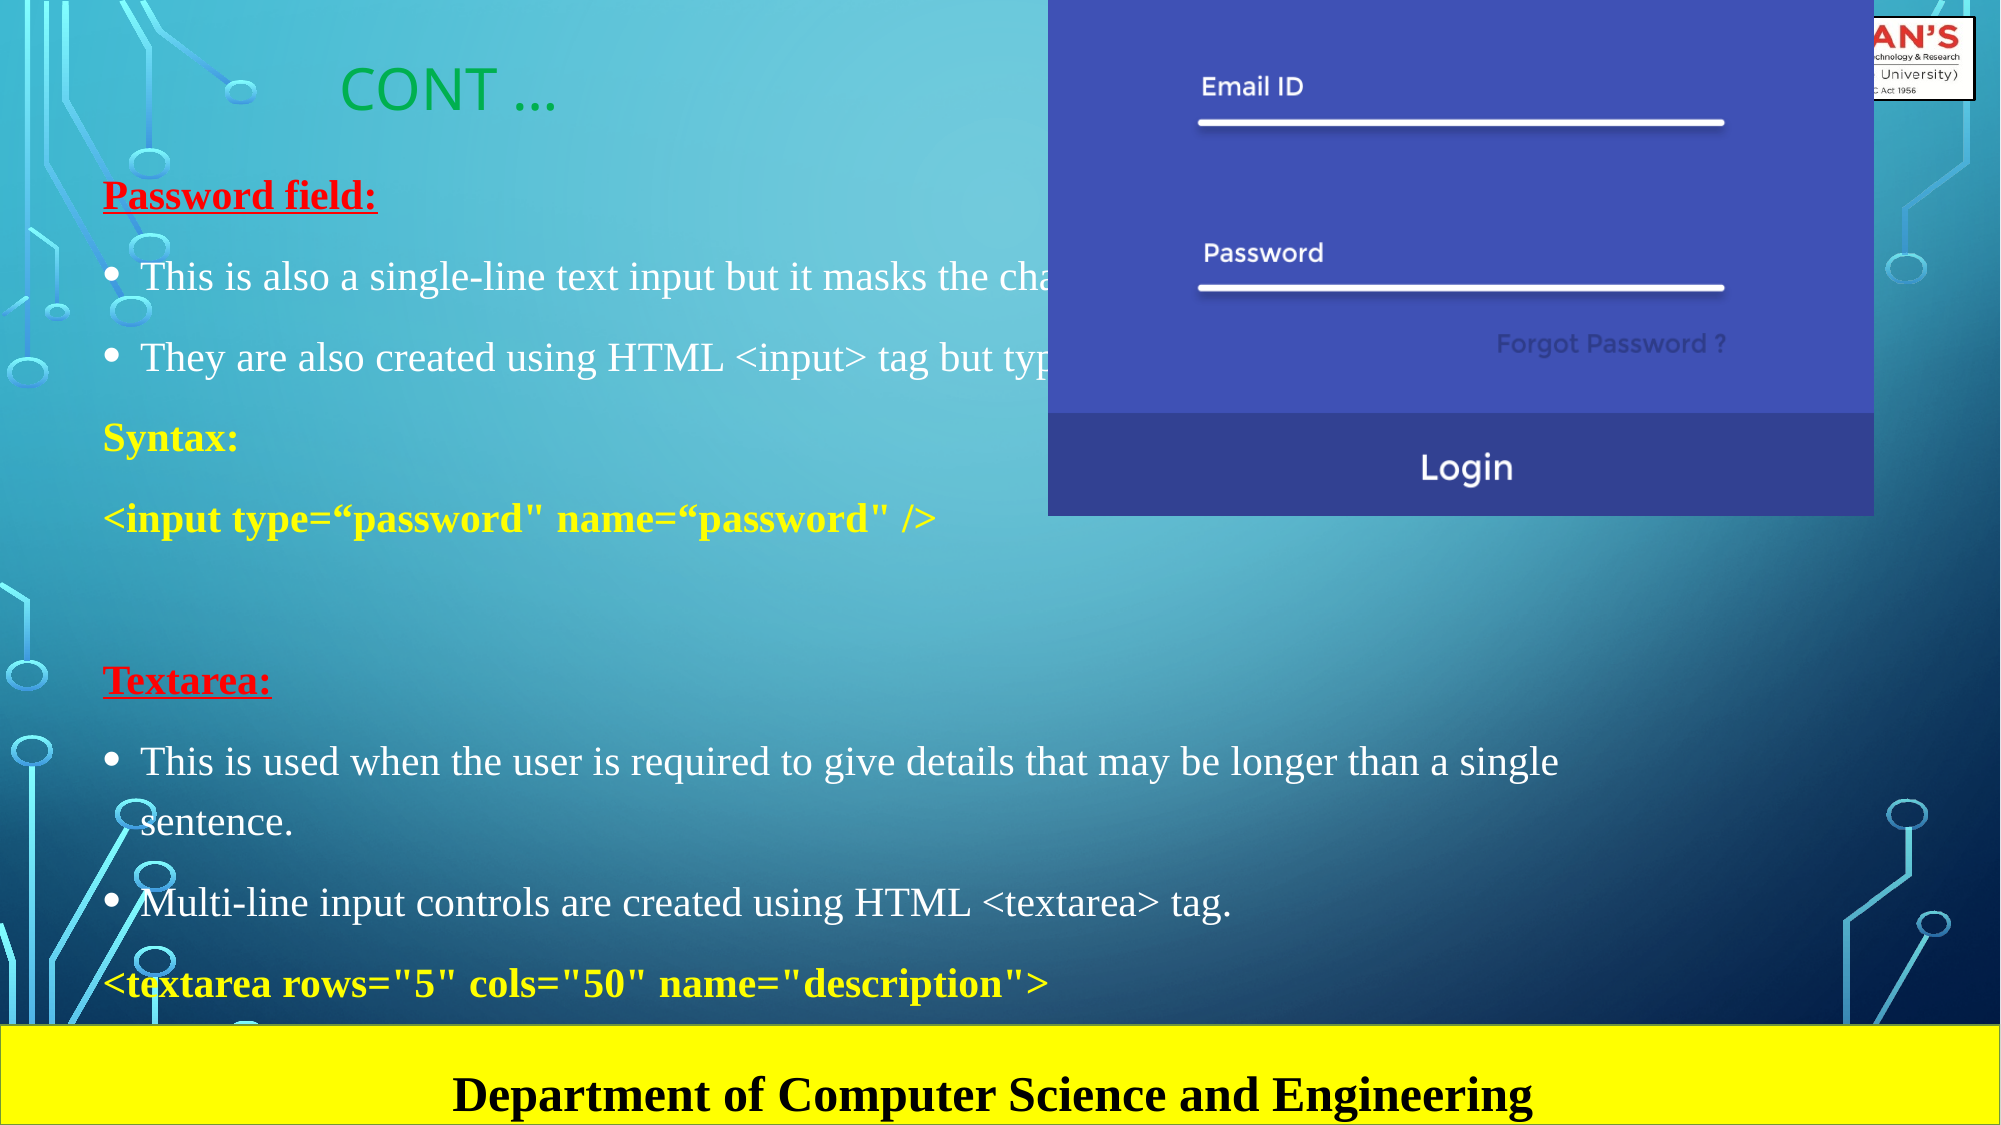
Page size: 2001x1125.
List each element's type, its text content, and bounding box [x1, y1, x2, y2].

list Password field: This is also a single-line text input but it masks the character as soon as a user enters it. They are also created using HTML <input> tag but type attribute is set to password. Syntax: <input type=“password" name=“password" /> Textarea: This is used when the user is required to give details that may be longer than a single sentence. Multi-line input controls are created using HTML <textarea> tag. <textarea rows="5" cols="50" name="description"> [87, 149, 1738, 1025]
title Cont … [324, 45, 1048, 138]
picture [1048, 0, 1973, 516]
